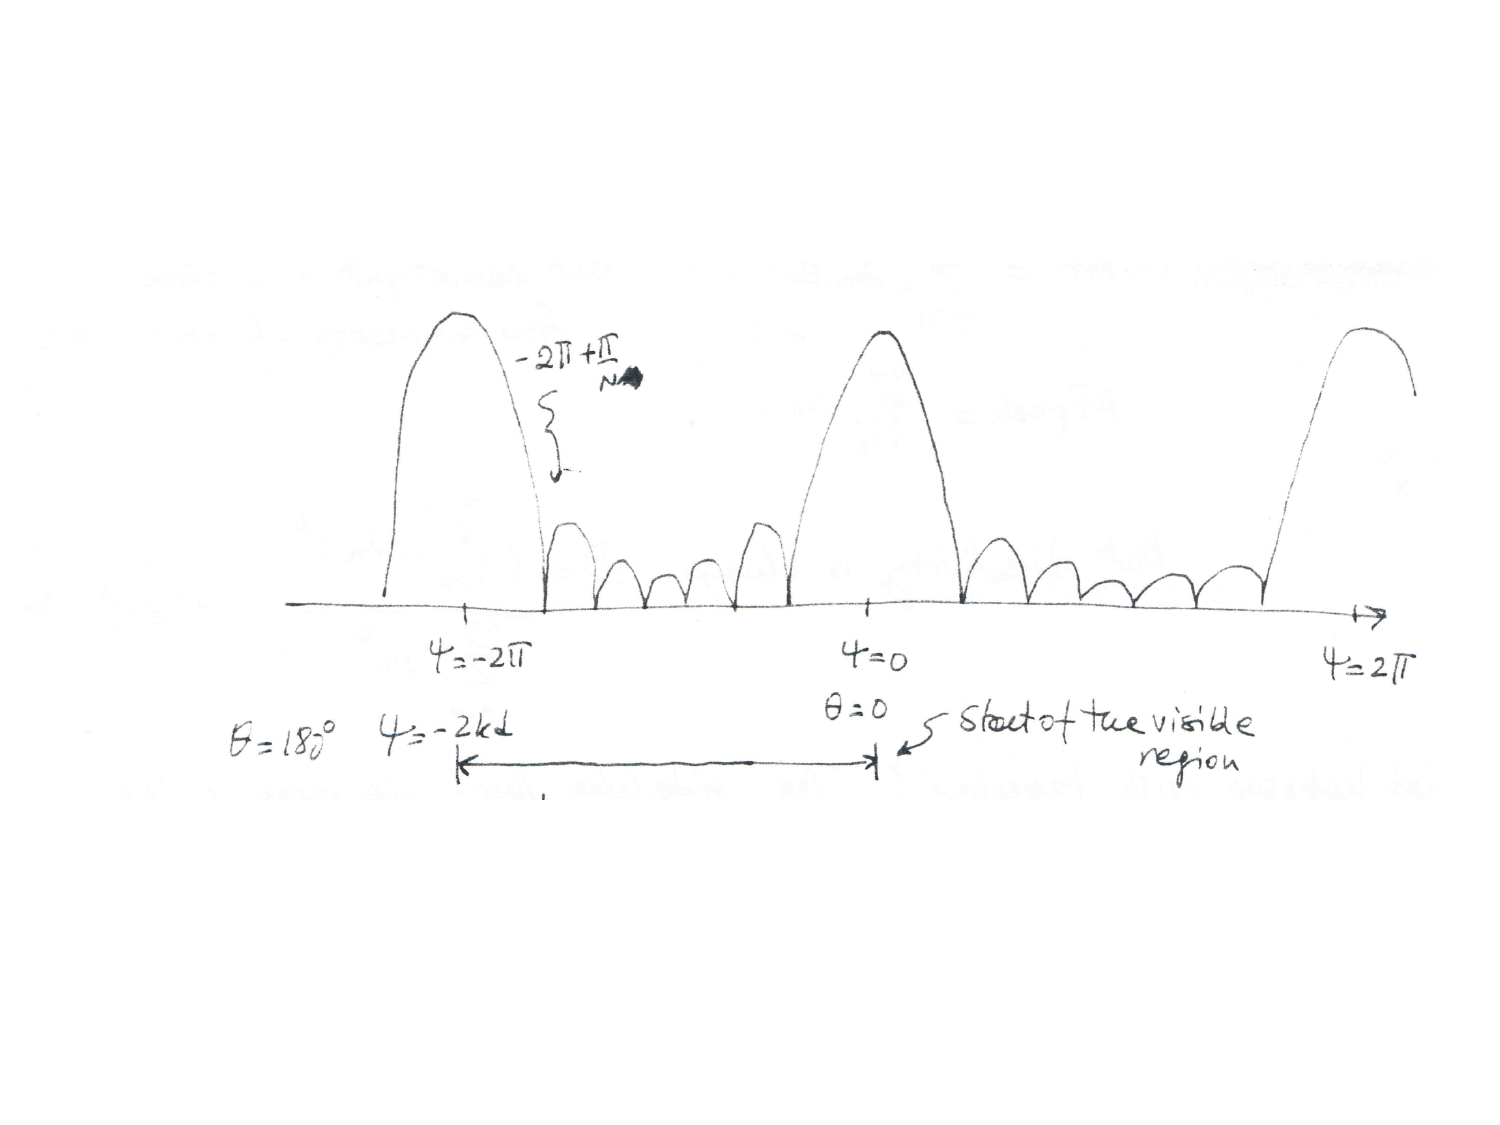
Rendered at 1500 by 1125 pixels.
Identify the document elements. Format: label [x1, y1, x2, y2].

picture [24, 262, 1438, 801]
